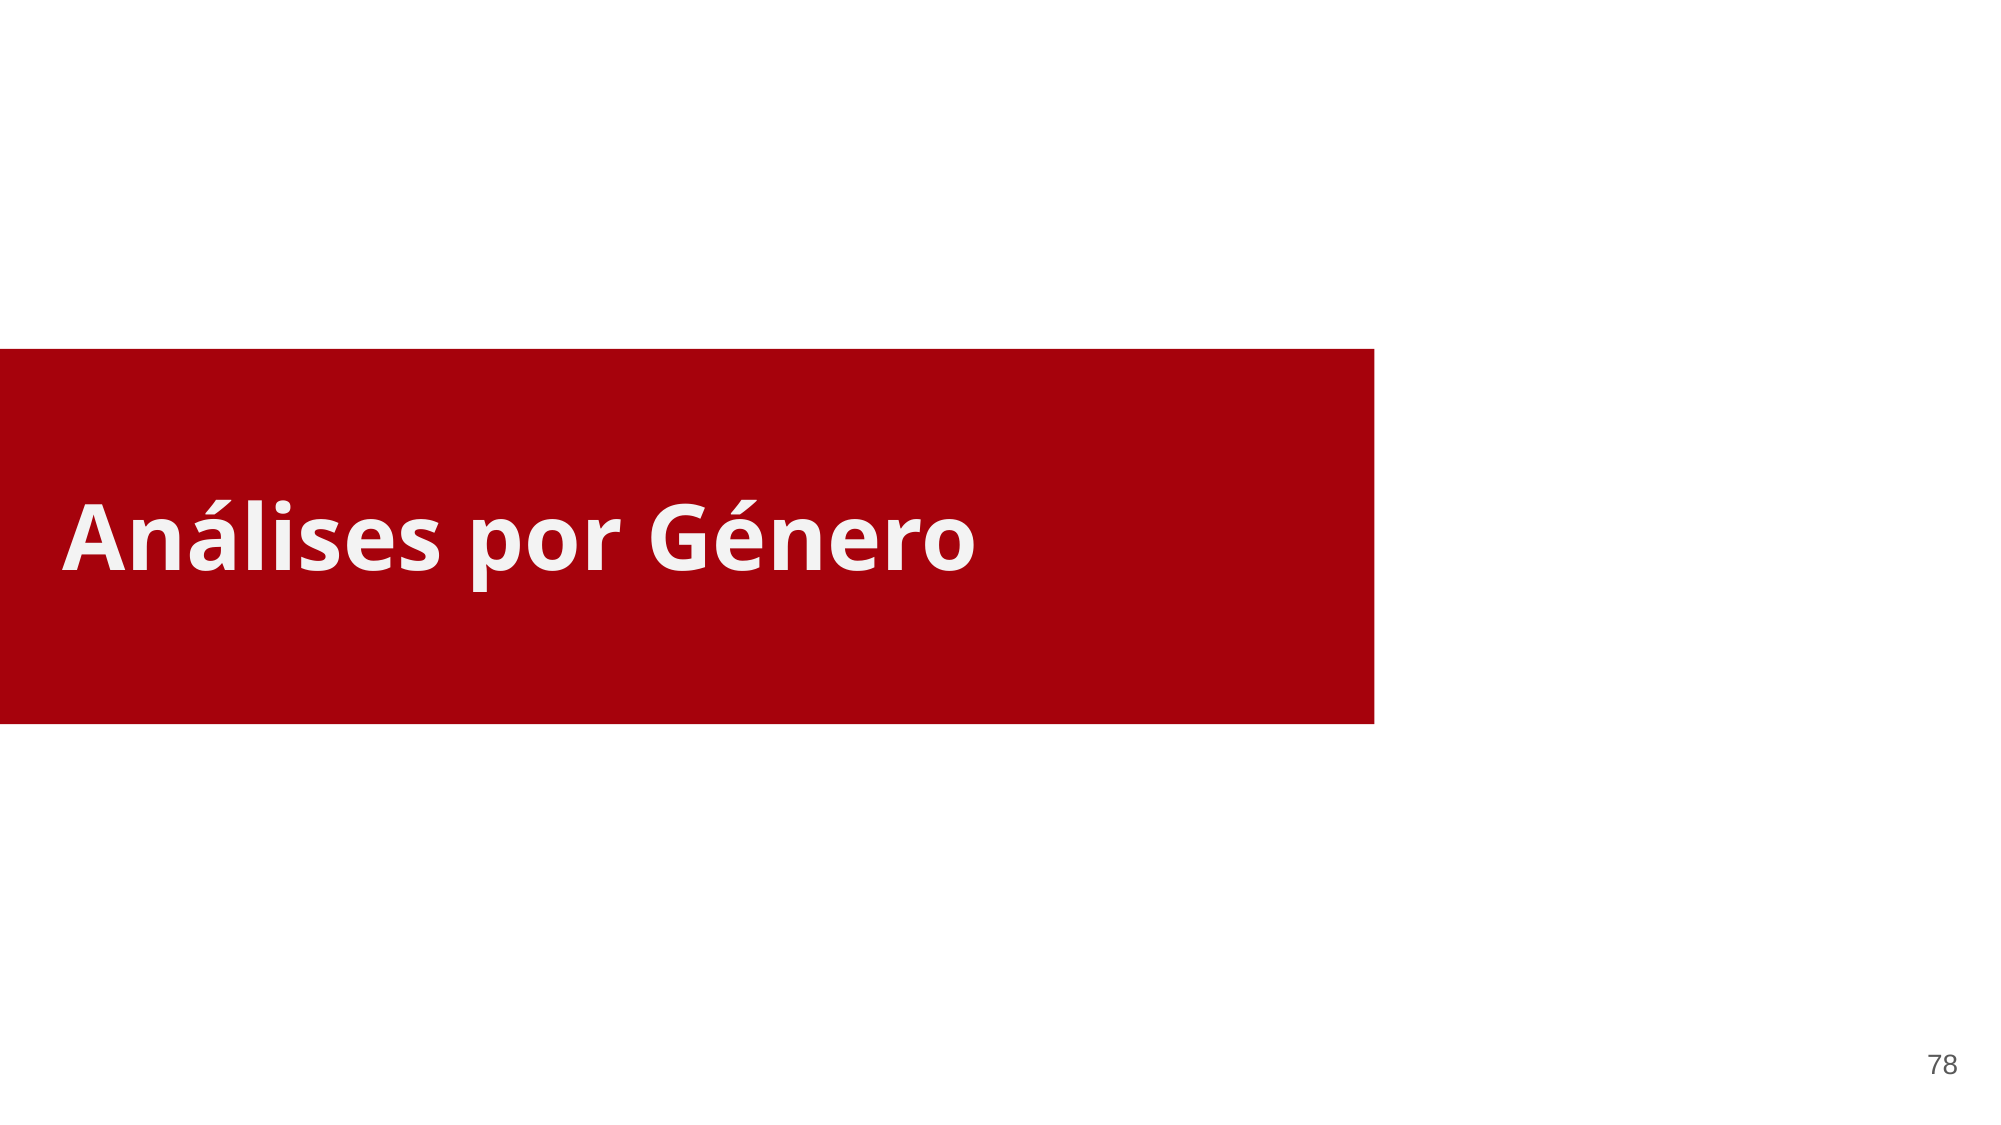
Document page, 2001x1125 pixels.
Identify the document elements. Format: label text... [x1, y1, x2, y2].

title Análises por Género [47, 412, 1359, 669]
slide_number 78 [1853, 1019, 1974, 1106]
